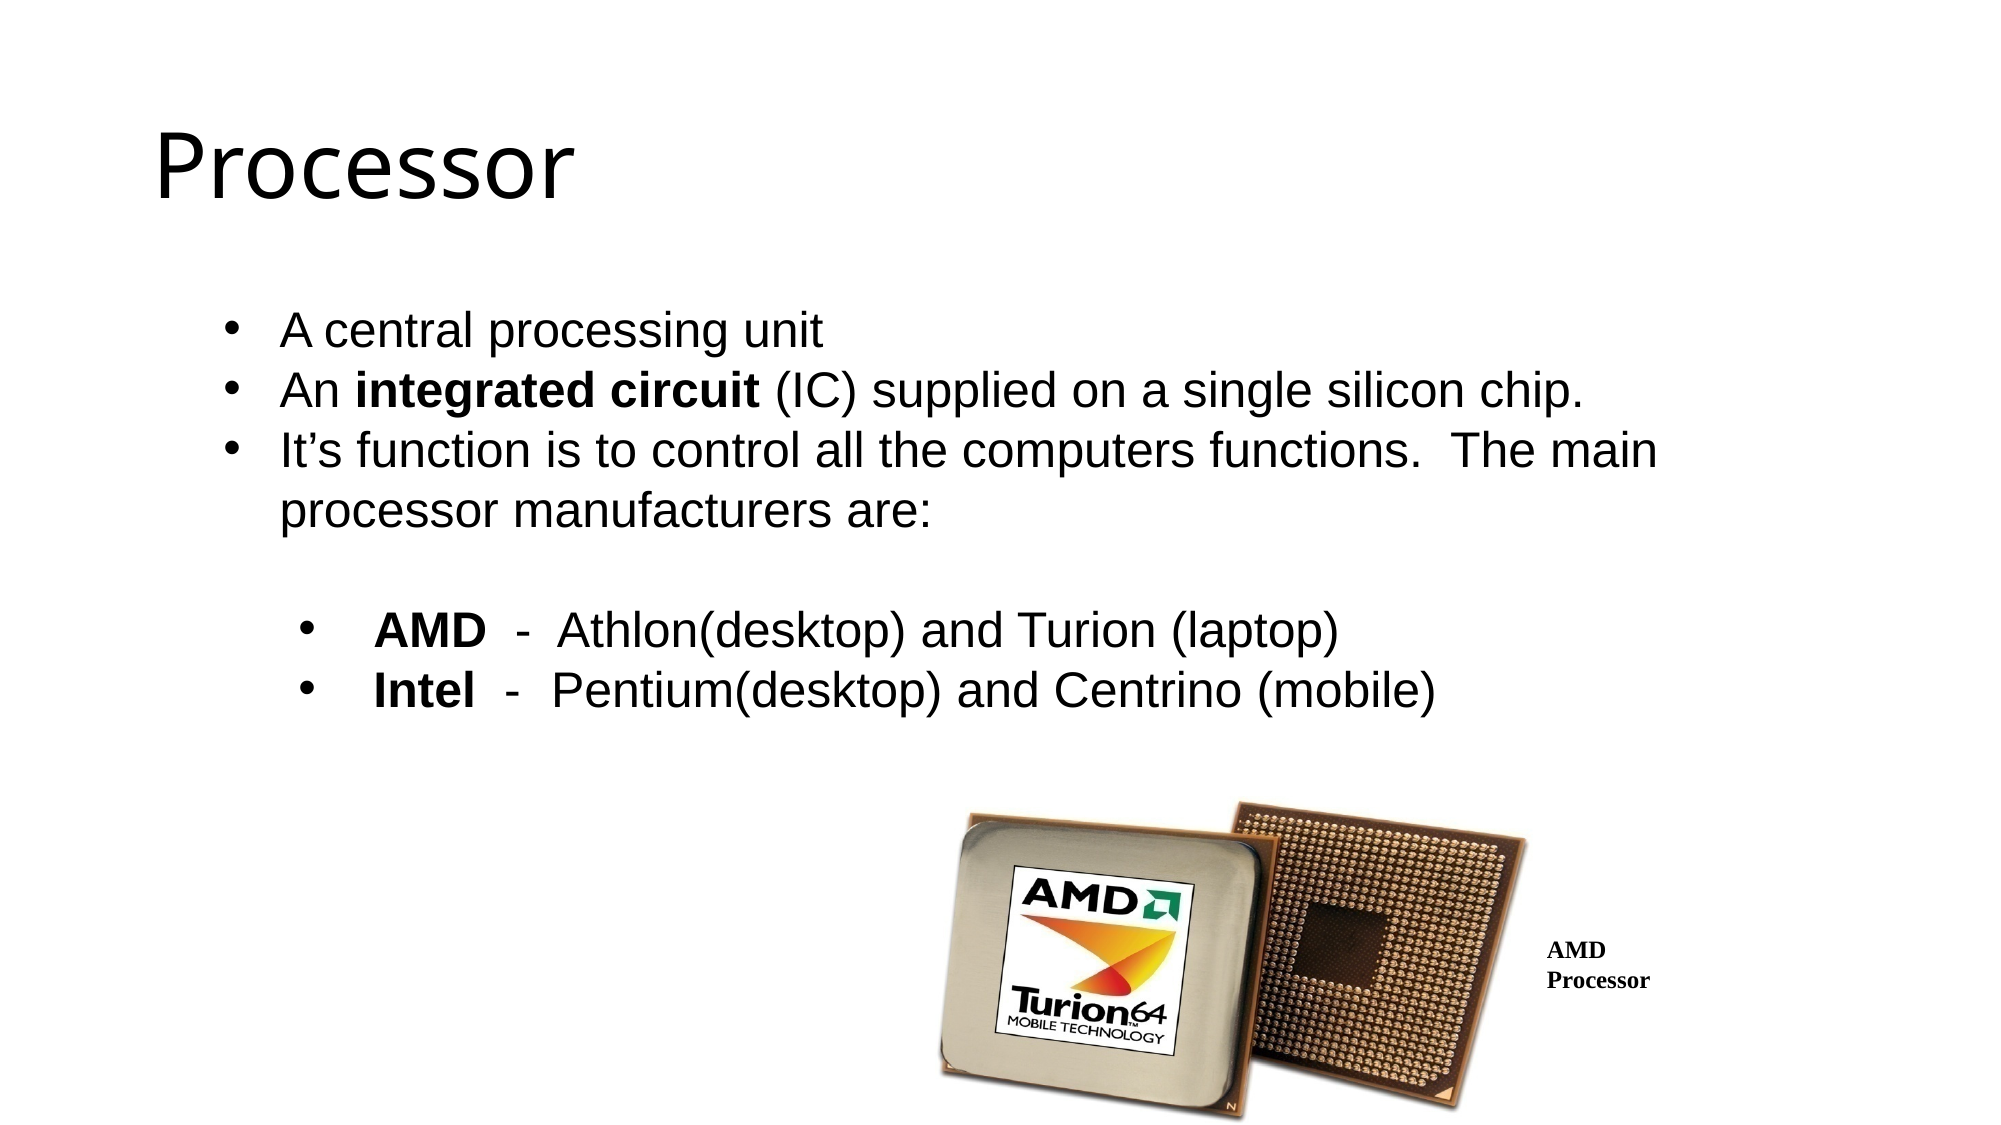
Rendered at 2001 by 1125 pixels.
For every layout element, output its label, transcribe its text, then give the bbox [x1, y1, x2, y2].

title Processor [137, 59, 1863, 278]
text_box A central processing unit An integrated circuit (IC) supplied on a single silicon chip. It’s function is to control all the computers functions. The main processor manufacturers are: AMD - Athlon(desktop) and Turion (laptop) Intel - Pentium(desktop) and Centrino (mobile) [208, 230, 1857, 785]
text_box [934, 796, 1674, 1125]
